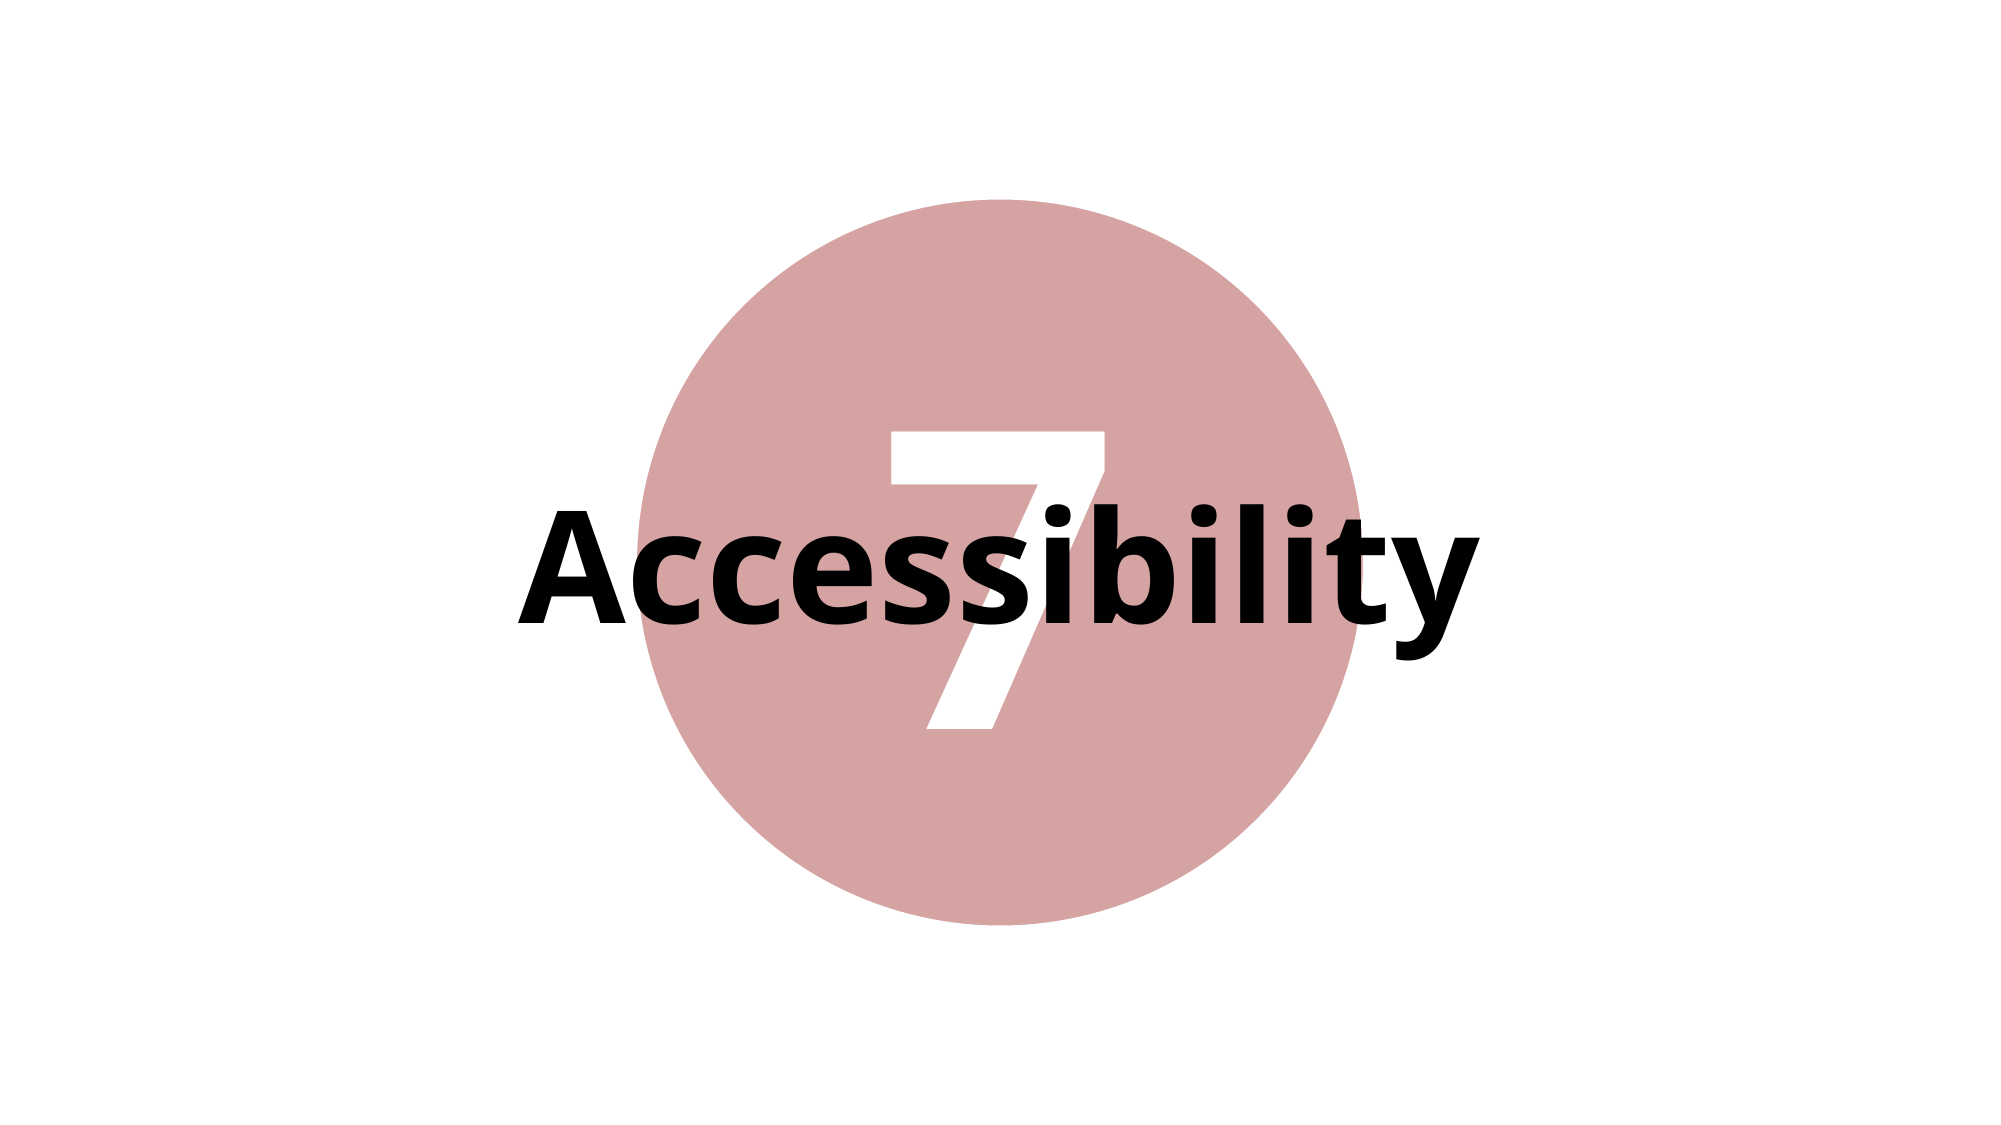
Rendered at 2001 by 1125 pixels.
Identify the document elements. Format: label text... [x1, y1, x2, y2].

text_box 7 [646, 194, 1354, 460]
text_box Accessibility [503, 460, 1497, 663]
text_box 7 [645, 663, 1355, 931]
